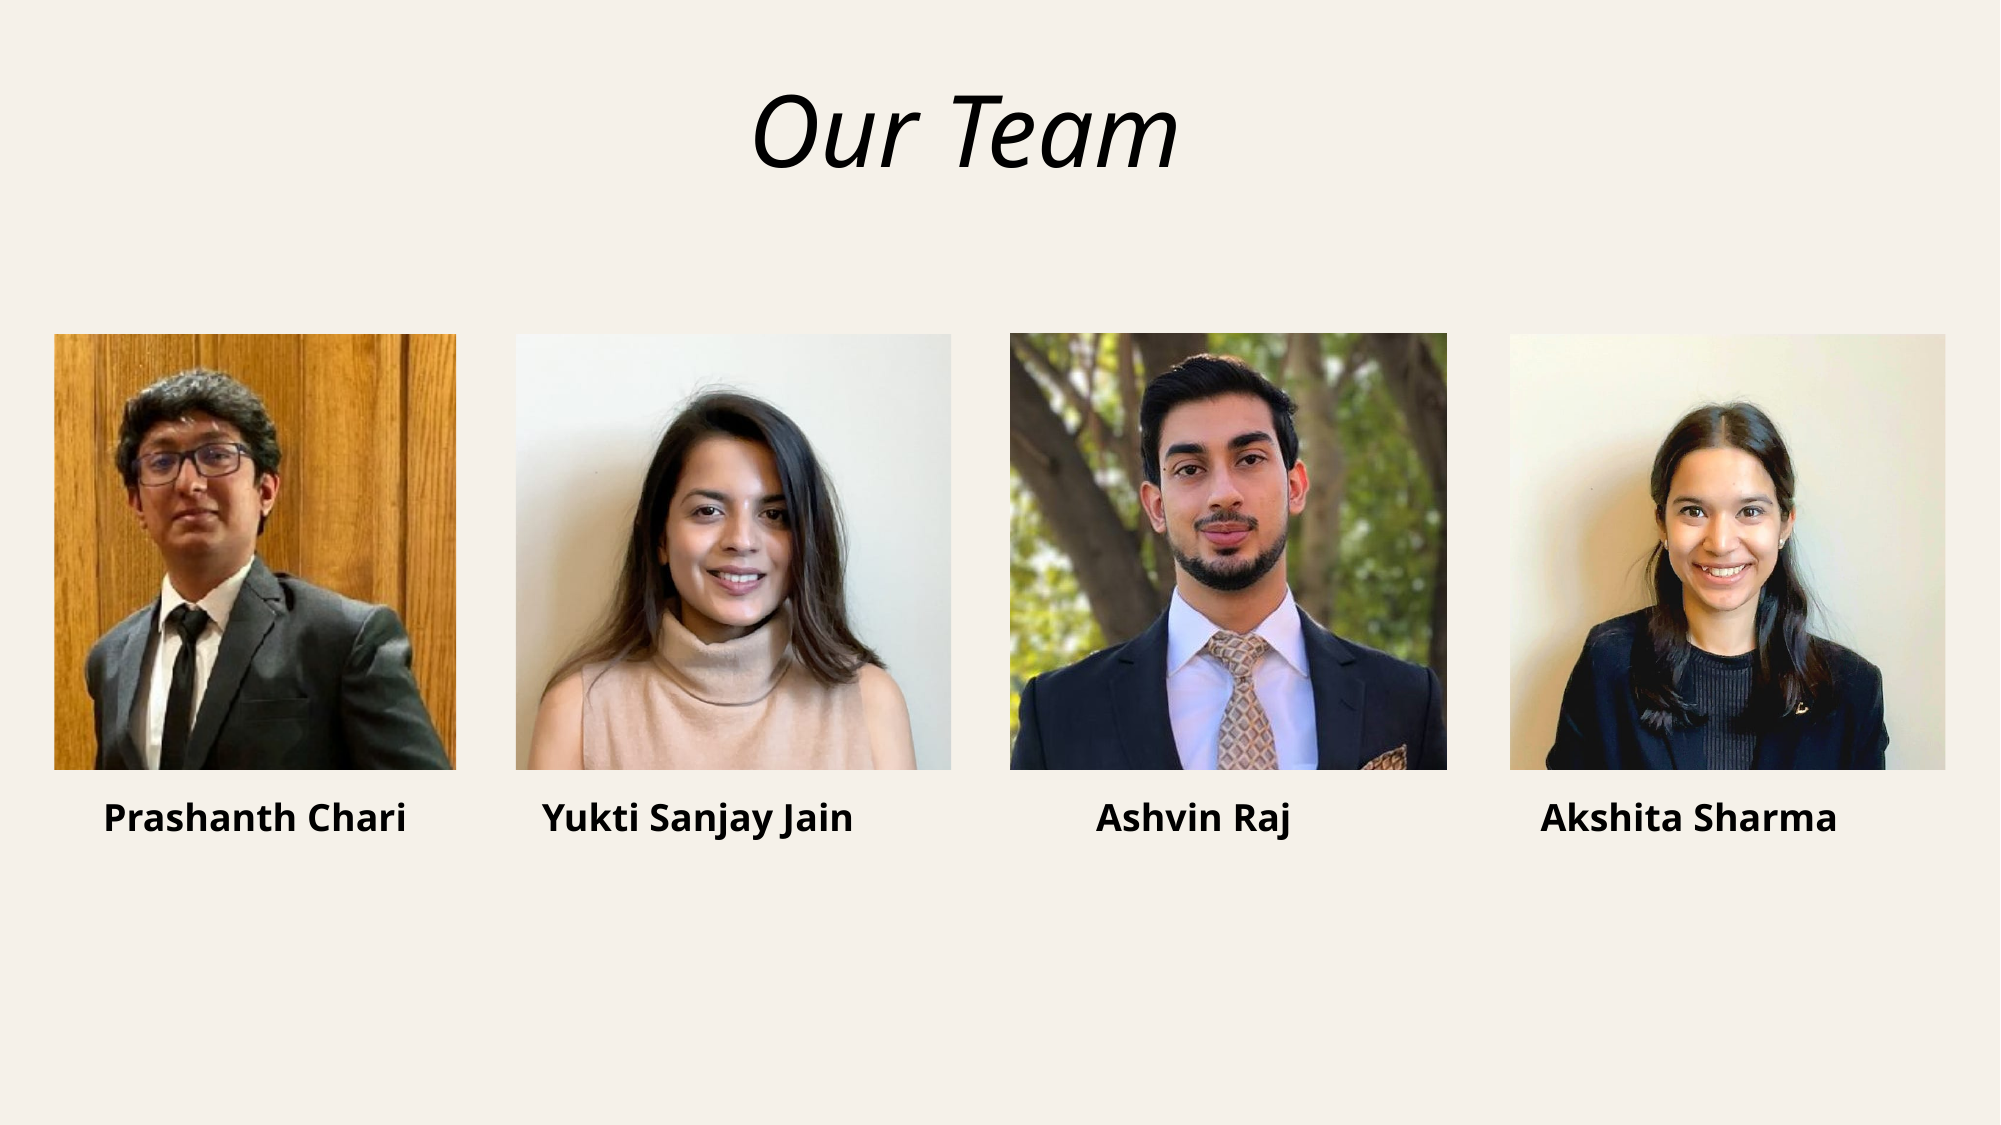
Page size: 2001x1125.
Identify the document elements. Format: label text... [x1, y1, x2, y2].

picture [54, 334, 457, 770]
picture [1010, 333, 1447, 770]
picture [1510, 334, 1946, 770]
text_box Yukti Sanjay Jain [497, 786, 900, 847]
text_box Ashvin Raj [993, 786, 1395, 847]
title Our Team [54, 19, 1903, 250]
text_box Akshita Sharma [1488, 786, 1891, 847]
text_box Prashanth Chari [54, 787, 457, 847]
picture [515, 334, 952, 770]
